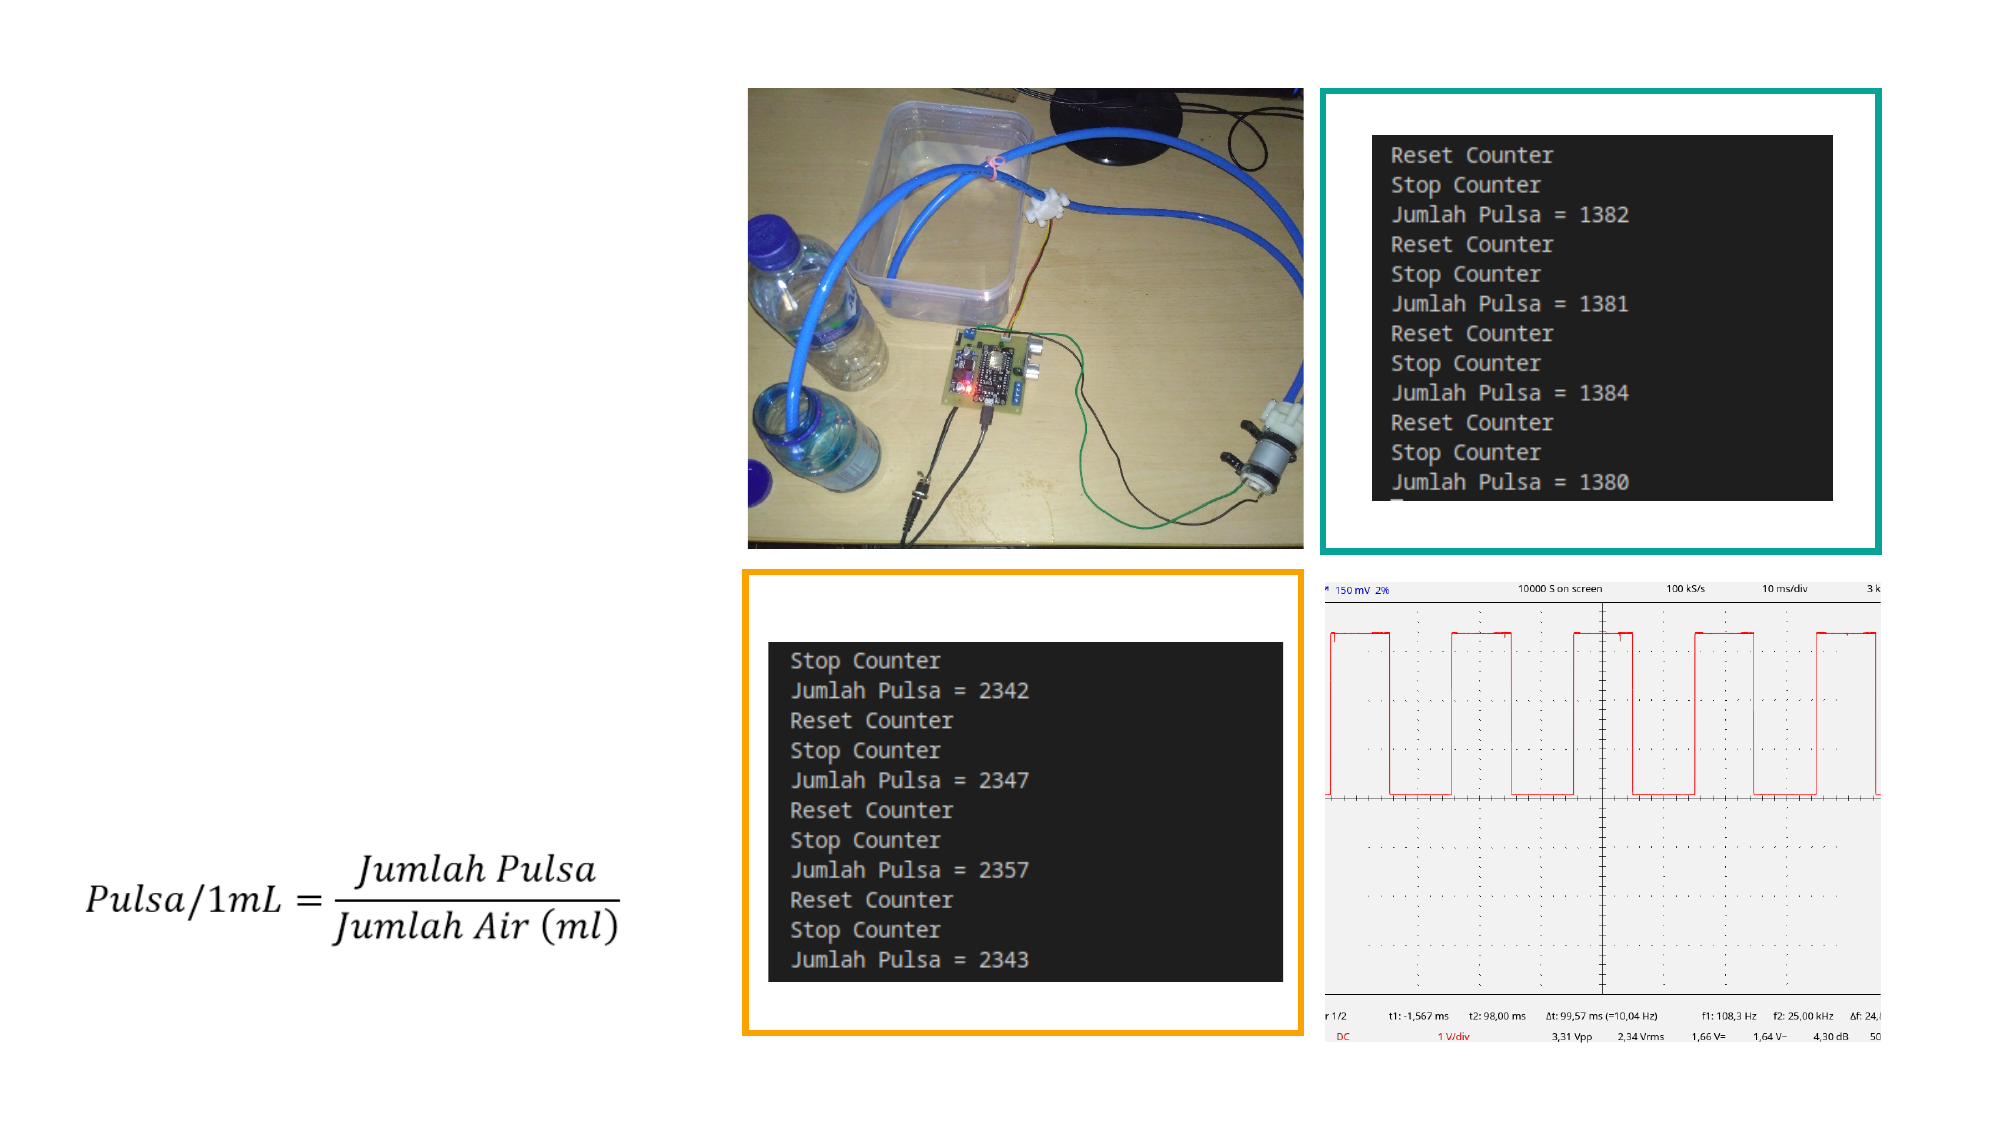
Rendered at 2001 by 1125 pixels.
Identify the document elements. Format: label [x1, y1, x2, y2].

picture [768, 642, 1284, 982]
picture [1324, 581, 1881, 1043]
picture [55, 827, 655, 982]
picture [747, 88, 1304, 549]
picture [1372, 135, 1834, 502]
